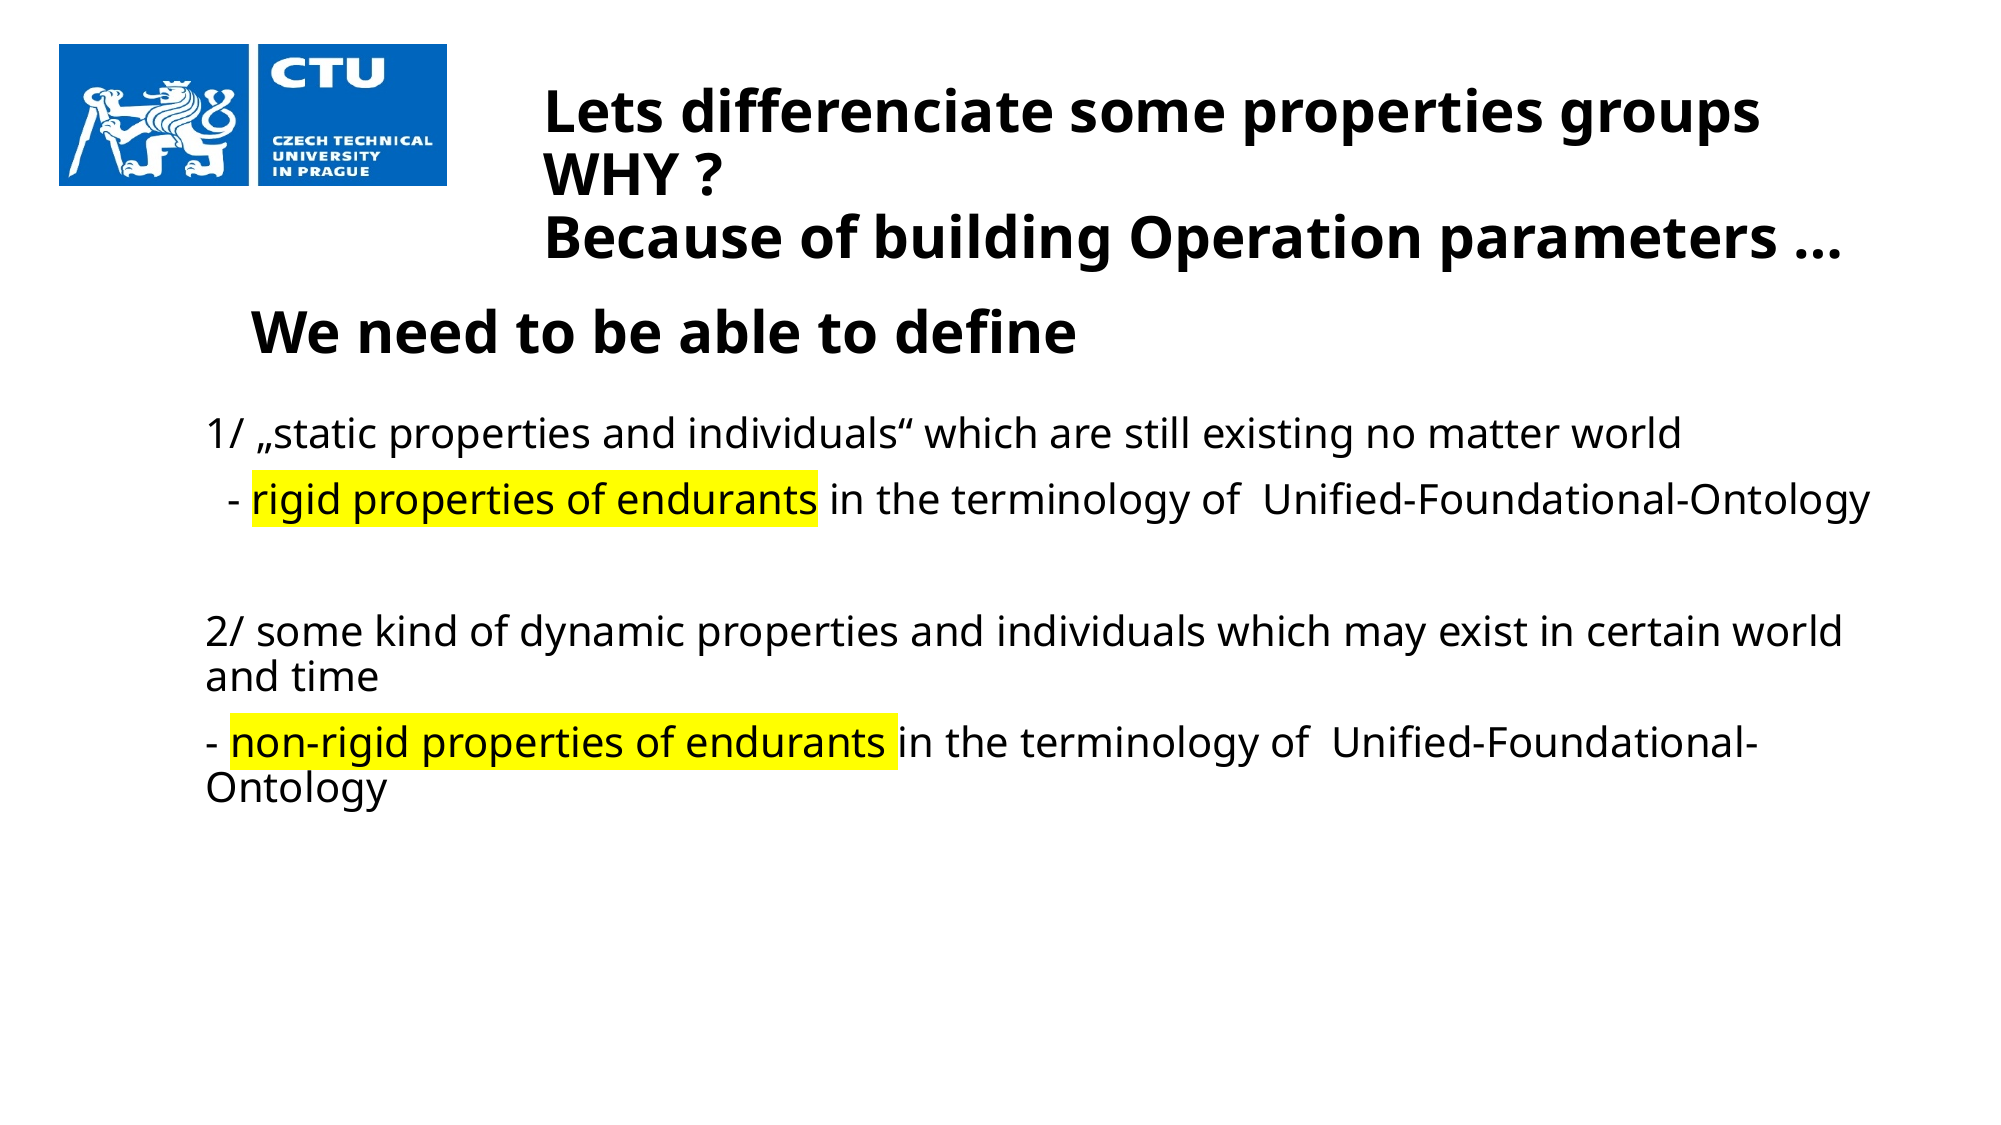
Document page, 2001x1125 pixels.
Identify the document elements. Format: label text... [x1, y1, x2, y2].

list 1/ „static properties and individuals“ which are still existing no matter world - rigid properties of endurants in the terminology of Unified-Foundational-Ontology 2/ some kind of dynamic properties and individuals which may exist in certain world and time - non-rigid properties of endurants in the terminology of Unified-Foundational-Ontology [190, 405, 1896, 984]
title We need to be able to define [236, 295, 1941, 474]
text_box Lets differenciate some properties groups WHY ? Because of building Operation parameters … [528, 74, 2000, 296]
picture [59, 44, 447, 186]
